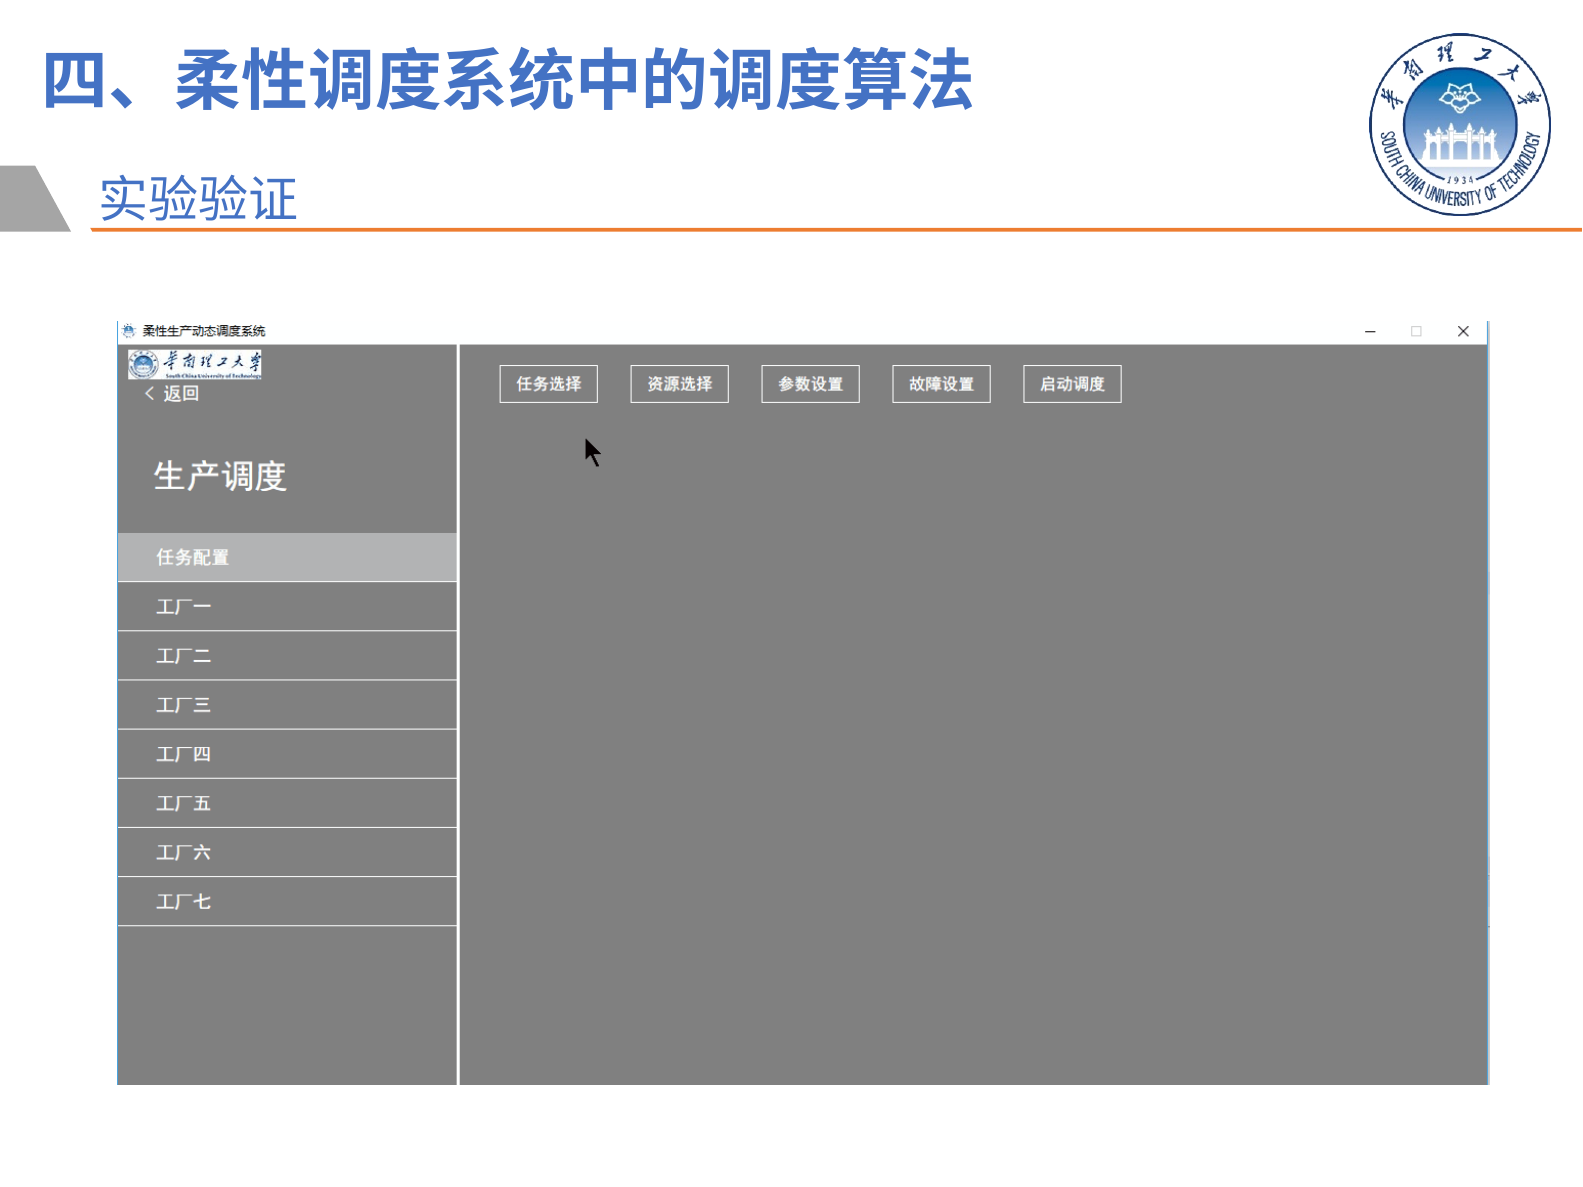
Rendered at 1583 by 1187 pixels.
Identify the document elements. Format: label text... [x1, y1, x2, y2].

text_box [1490, 754, 1582, 763]
text_box 实验验证 [98, 167, 1134, 229]
picture [117, 321, 1490, 1085]
text_box [1490, 356, 1582, 365]
picture [1369, 33, 1551, 216]
text_box 四、柔性调度系统中的调度算法 [41, 37, 1158, 118]
text_box [0, 164, 73, 233]
text_box [88, 226, 1582, 233]
